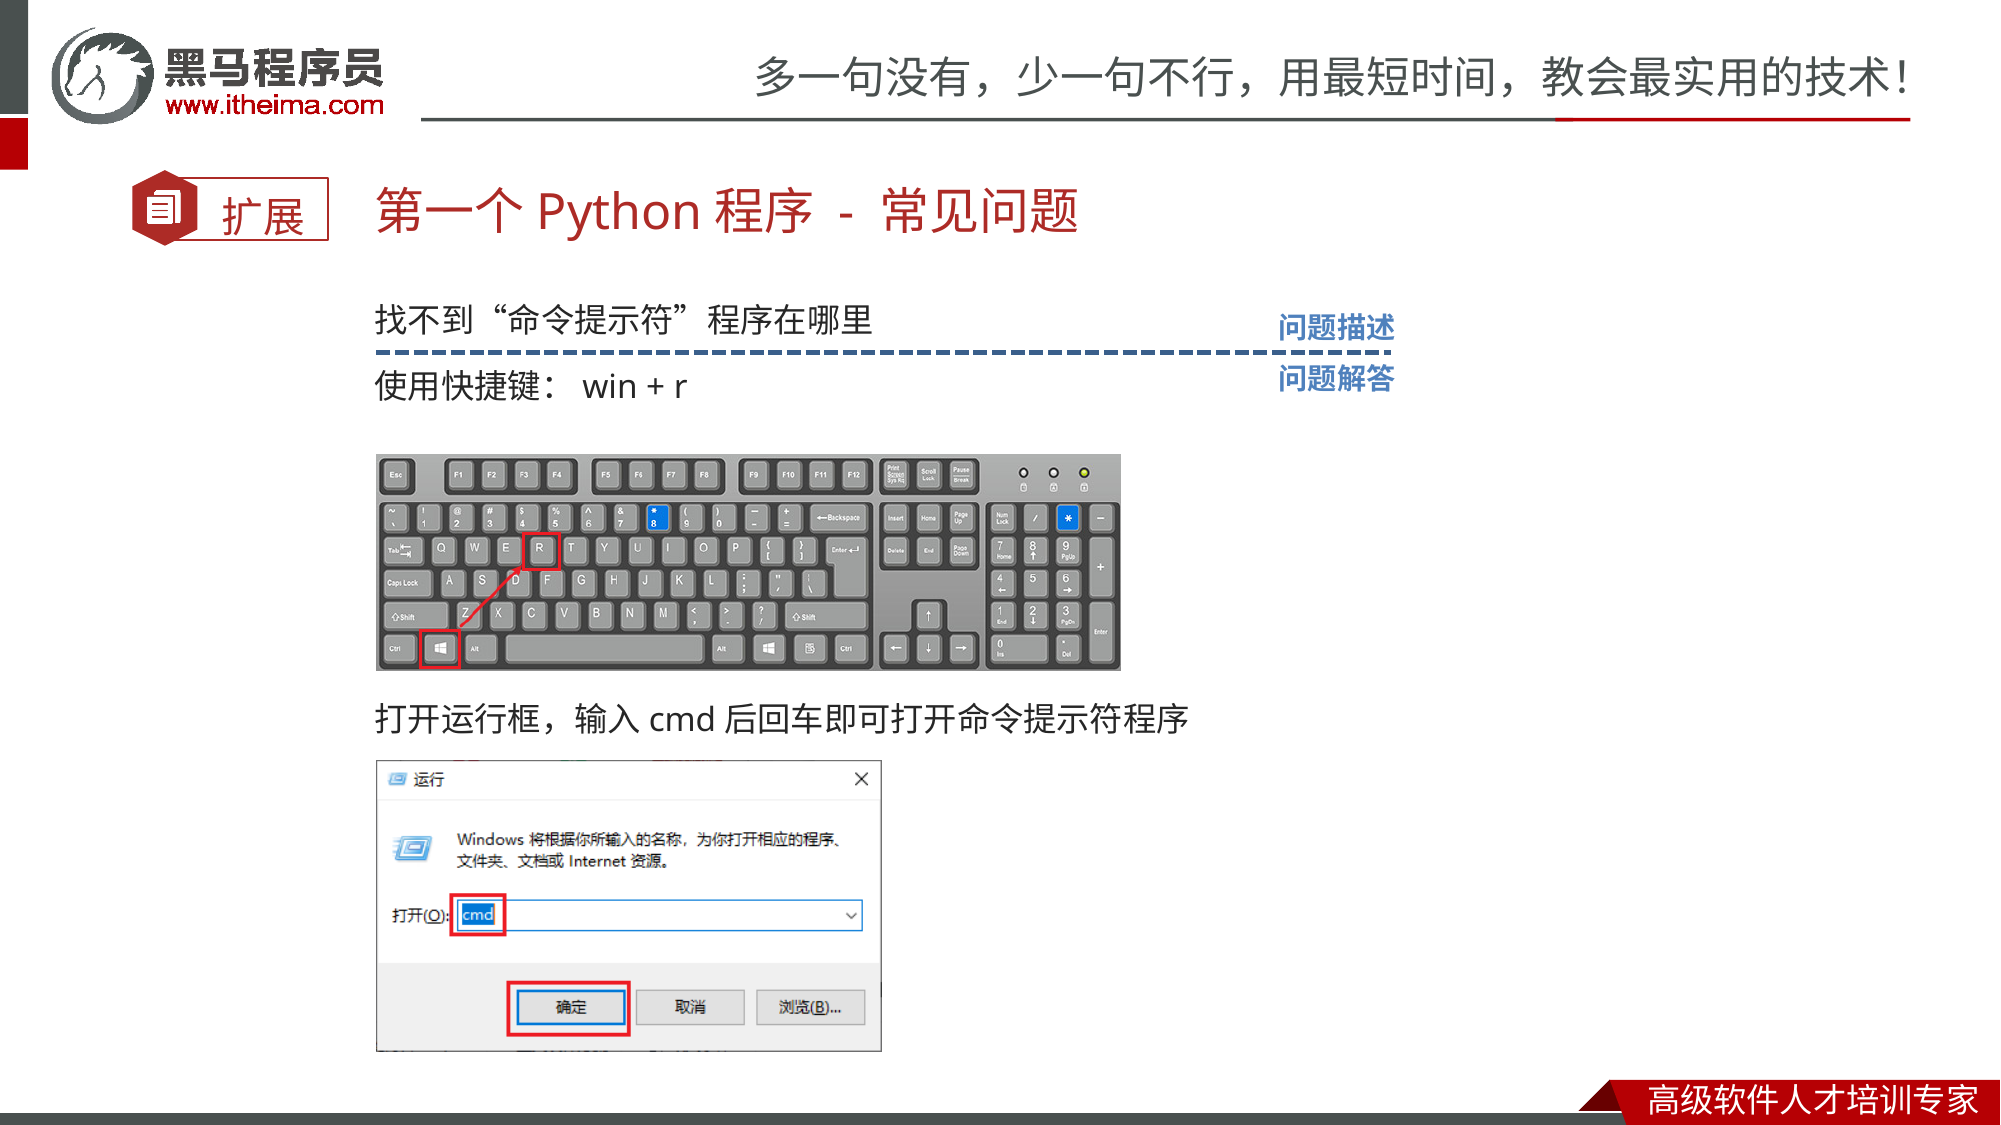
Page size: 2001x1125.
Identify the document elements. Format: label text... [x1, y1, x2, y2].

list 找不到“命令提示符”程序在哪里 使用快捷键：win + r 打开运行框，输入cmd后回车即可打开命令提示符程序 [360, 271, 1872, 964]
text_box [376, 302, 1412, 404]
picture [50, 26, 384, 125]
picture [376, 759, 882, 1052]
list 第一个Python程序 - 常见问题 [360, 166, 1872, 252]
picture [147, 190, 181, 224]
picture [376, 453, 1121, 672]
